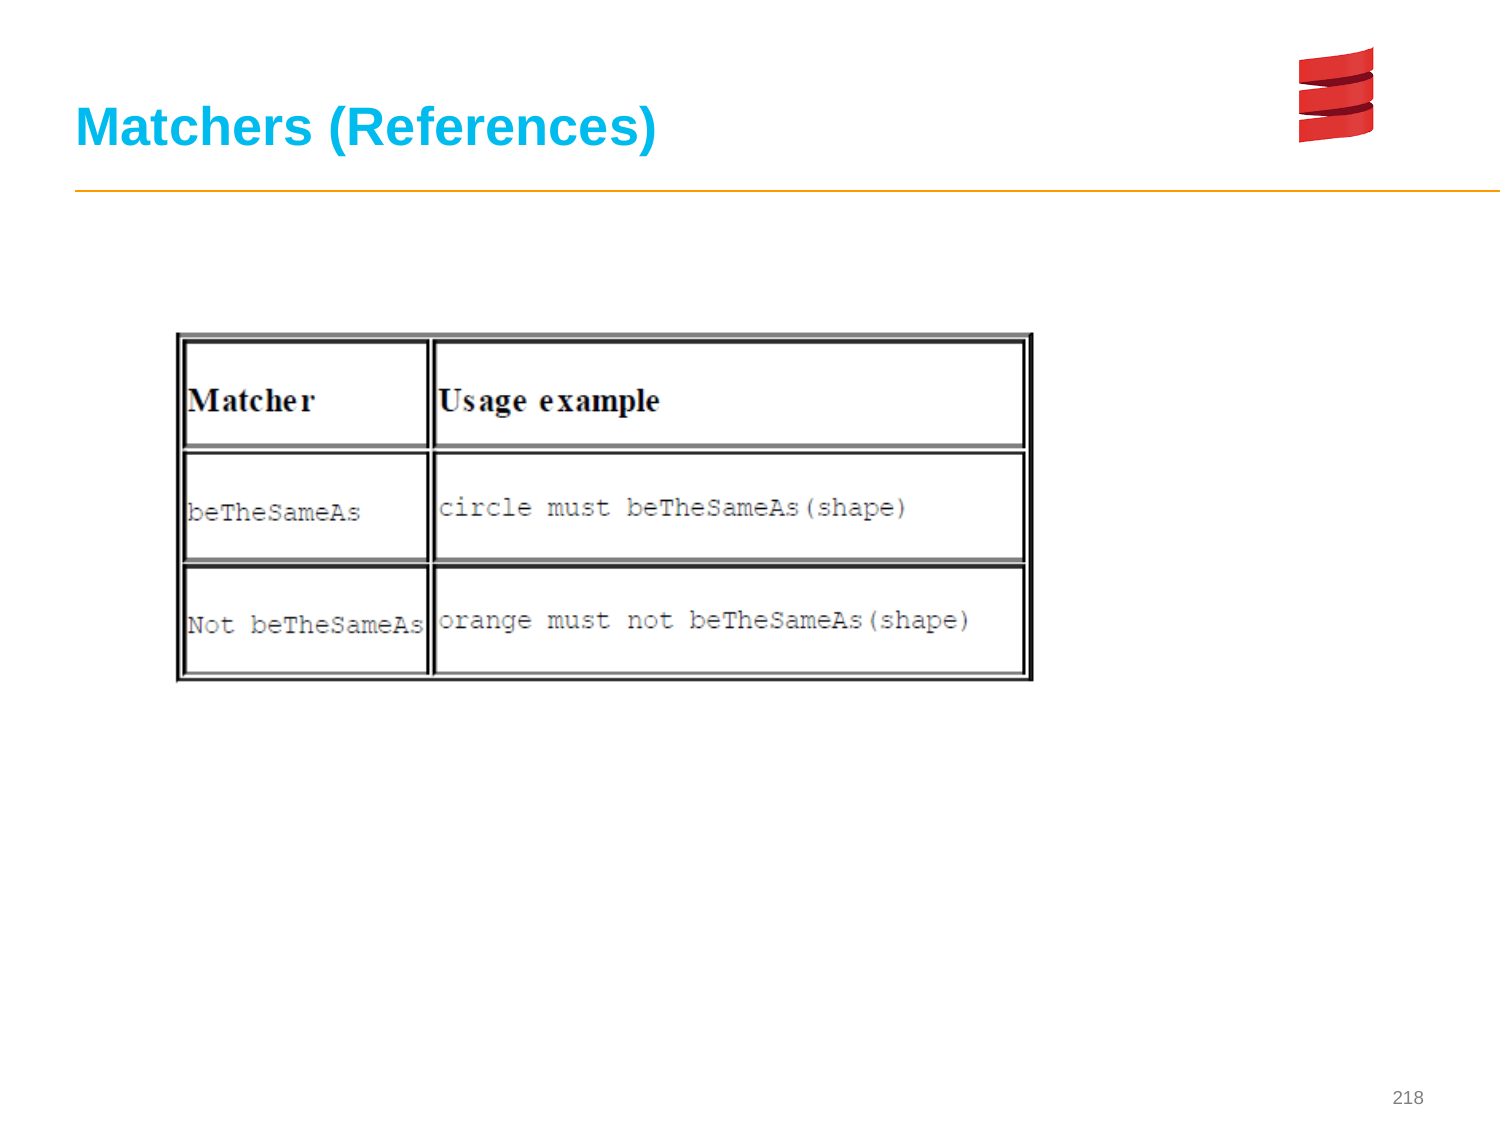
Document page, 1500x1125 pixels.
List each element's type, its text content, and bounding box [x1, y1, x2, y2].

title Matchers (References) [75, 27, 1422, 157]
picture [162, 312, 1122, 801]
